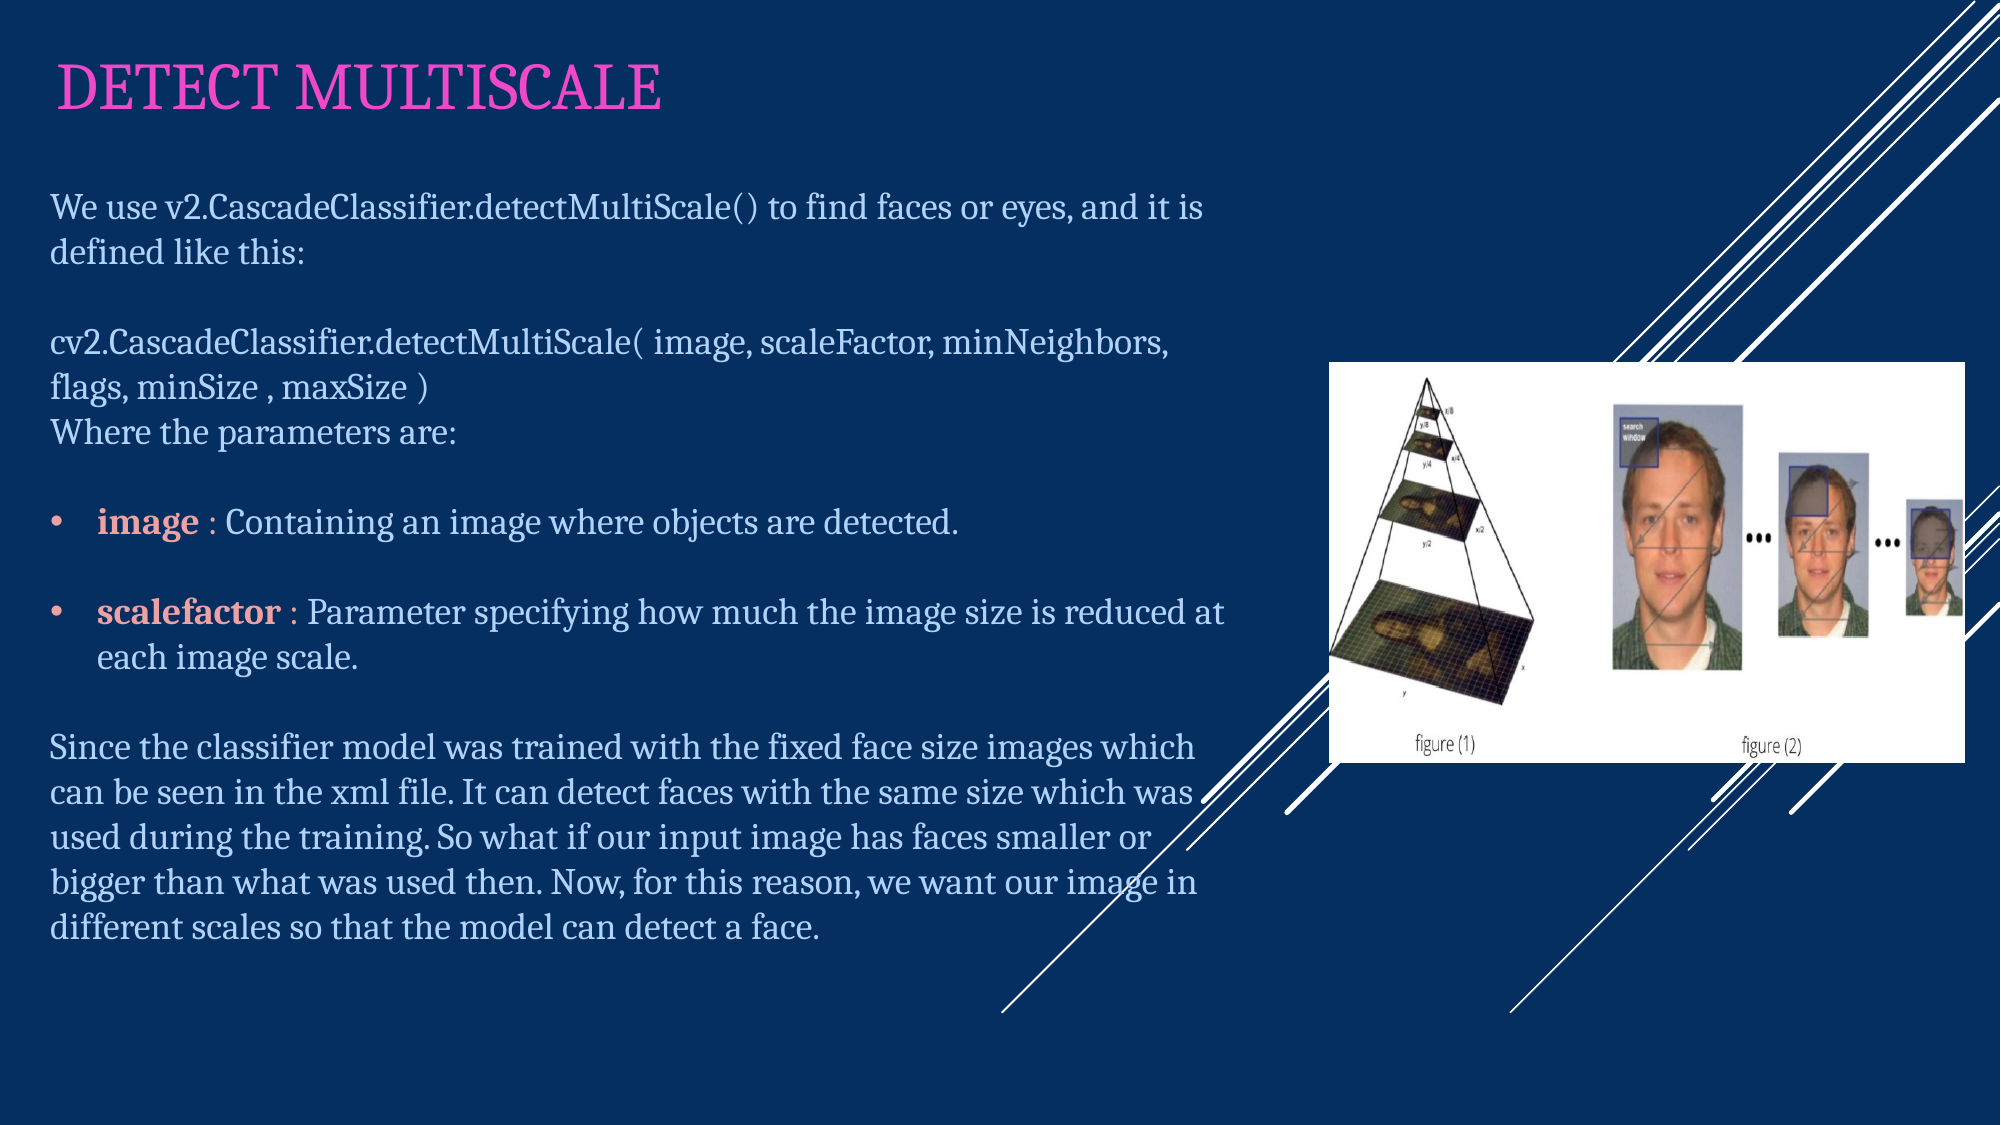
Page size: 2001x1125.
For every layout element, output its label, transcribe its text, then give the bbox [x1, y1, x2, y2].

text_box We use v2.CascadeClassifier.detectMultiScale() to find faces or eyes, and it is defined like this: cv2.CascadeClassifier.detectMultiScale( image, scaleFactor, minNeighbors, flags, minSize , maxSize ) Where the parameters are: image : Containing an image where objects are detected. scalefactor : Parameter specifying how much the image size is reduced at each image scale. Since the classifier model was trained with the fixed face size images which can be seen in the xml file. It can detect faces with the same size which was used during the training. So what if our input image has faces smaller or bigger than what was used then. Now, for this reason, we want our image in different scales so that the model can detect a face. [35, 130, 1266, 1000]
picture [1329, 362, 1965, 763]
title Detect multiscale [12, 47, 873, 131]
